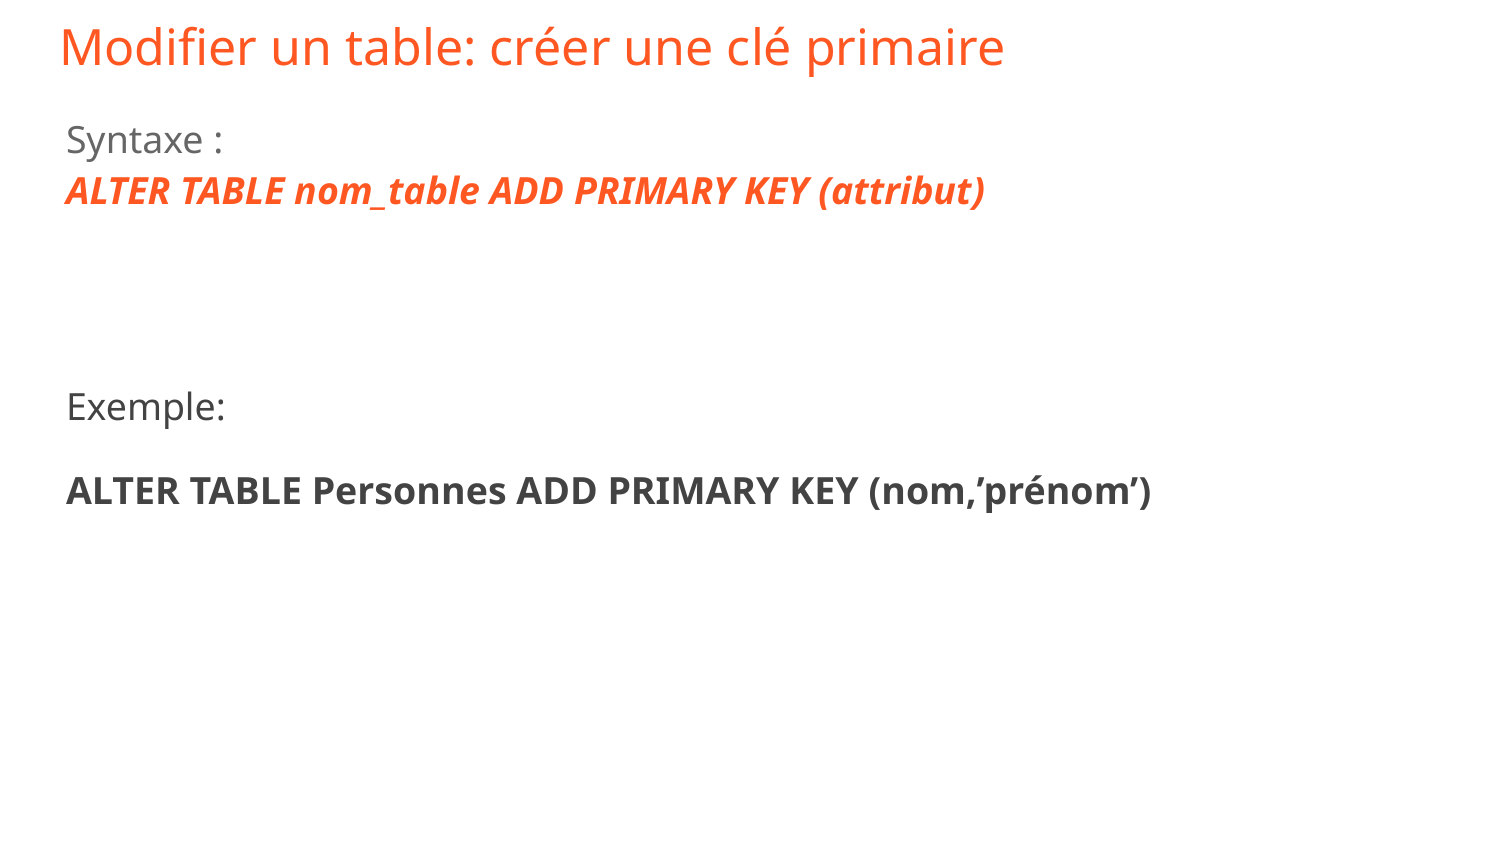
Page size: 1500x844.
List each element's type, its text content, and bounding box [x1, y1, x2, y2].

title Modifier un table: créer une clé primaire [44, 0, 1443, 94]
list Syntaxe : ALTER TABLE nom_table ADD PRIMARY KEY (attribut) Exemple: ALTER TABLE Personnes ADD PRIMARY KEY (nom,’prénom’) [51, 93, 1449, 824]
